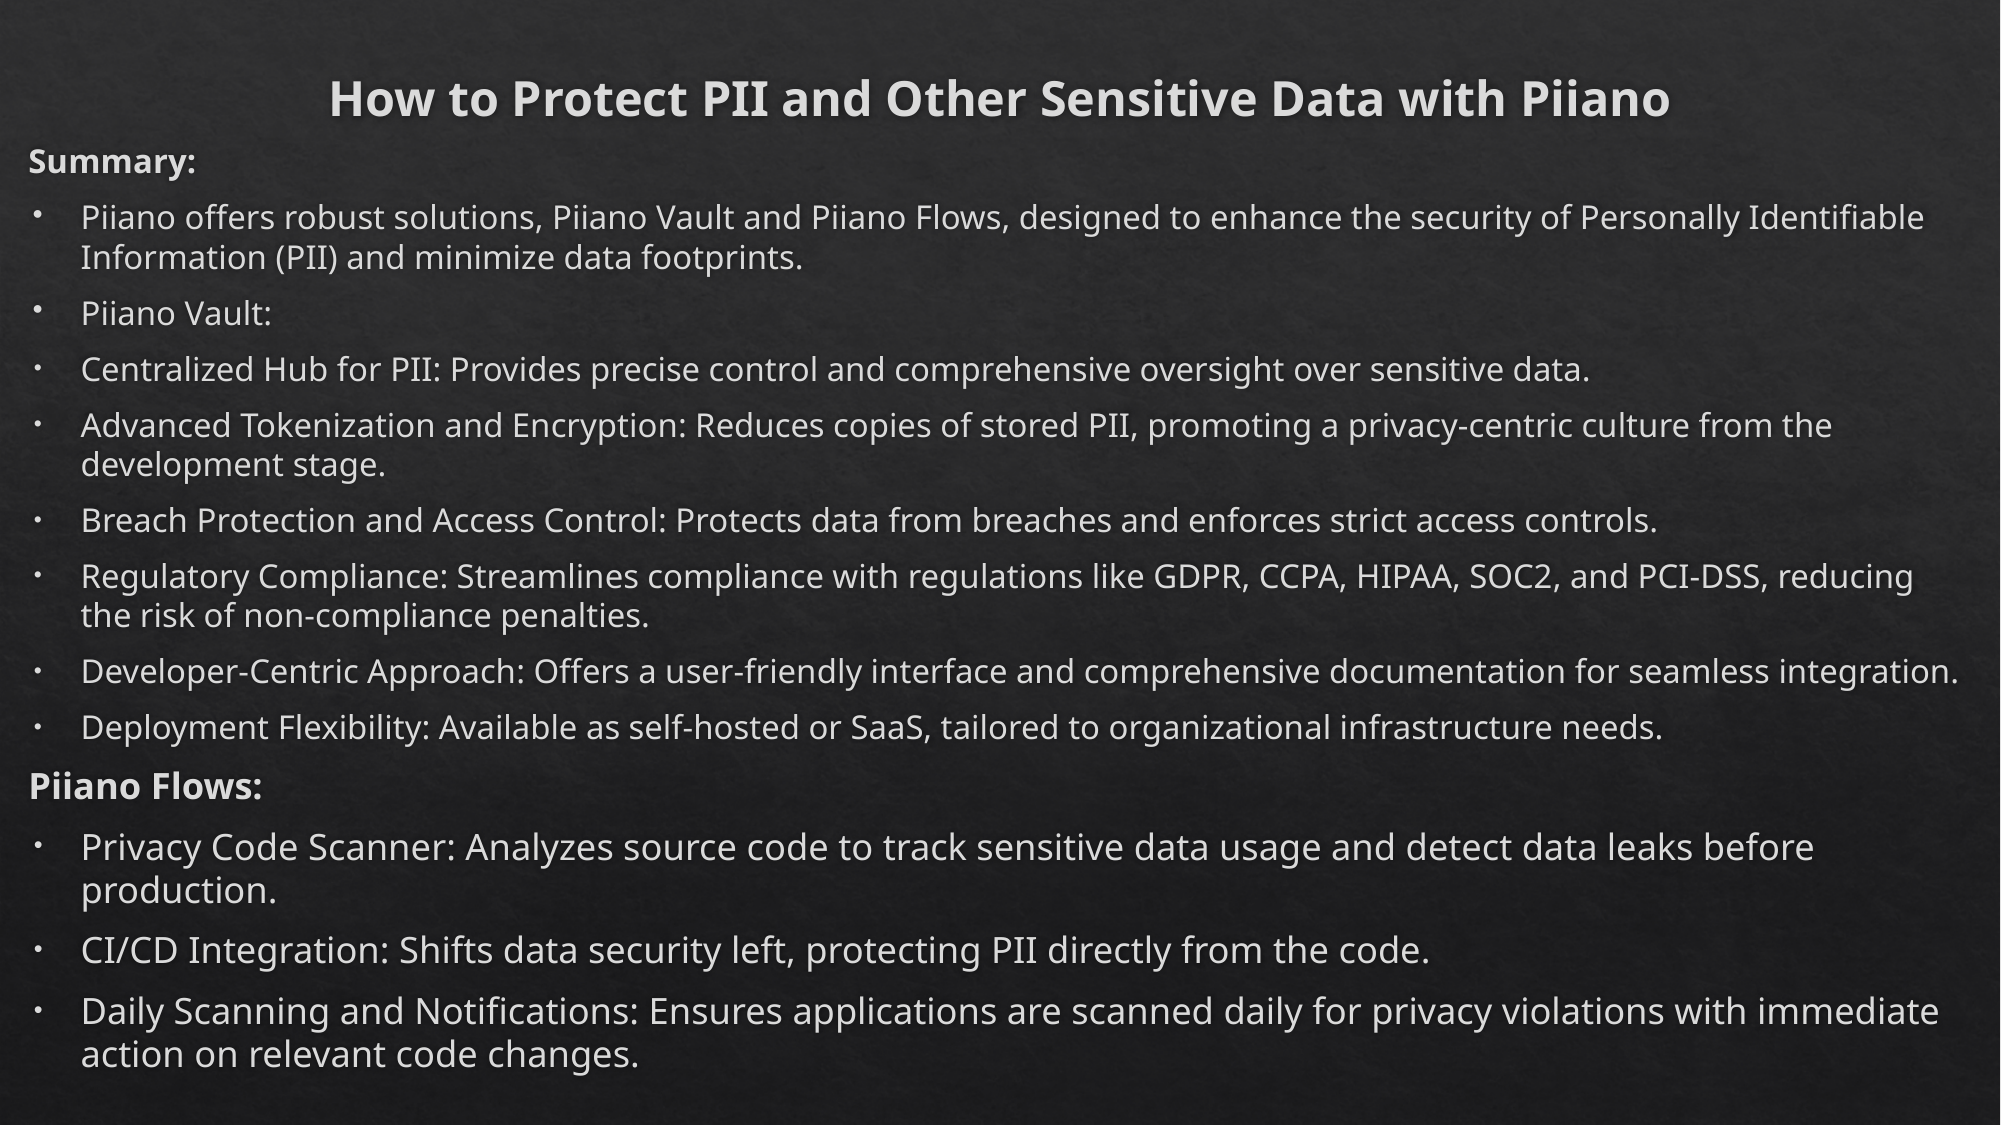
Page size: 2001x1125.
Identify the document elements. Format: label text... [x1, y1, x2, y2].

title How to Protect PII and Other Sensitive Data with Piiano [137, 59, 1863, 129]
list Summary: Piiano offers robust solutions, Piiano Vault and Piiano Flows, designed to enhance the security of Personally Identifiable Information (PII) and minimize data footprints. Piiano Vault: Centralized Hub for PII: Provides precise control and comprehensive oversight over sensitive data. Advanced Tokenization and Encryption: Reduces copies of stored PII, promoting a privacy-centric culture from the development stage. Breach Protection and Access Control: Protects data from breaches and enforces strict access controls. Regulatory Compliance: Streamlines compliance with regulations like GDPR, CCPA, HIPAA, SOC2, and PCI-DSS, reducing the risk of non-compliance penalties. Developer-Centric Approach: Offers a user-friendly interface and comprehensive documentation for seamless integration. Deployment Flexibility: Available as self-hosted or SaaS, tailored to organizational infrastructure needs. Piiano Flows: Privacy Code Scanner: Analyzes source code to track sensitive data usage and detect data leaks before production. CI/CD Integration: Shifts data security left, protecting PII directly from the code. Daily Scanning and Notifications: Ensures applications are scanned daily for privacy violations with immediate action on relevant code changes. [13, 133, 1989, 1125]
